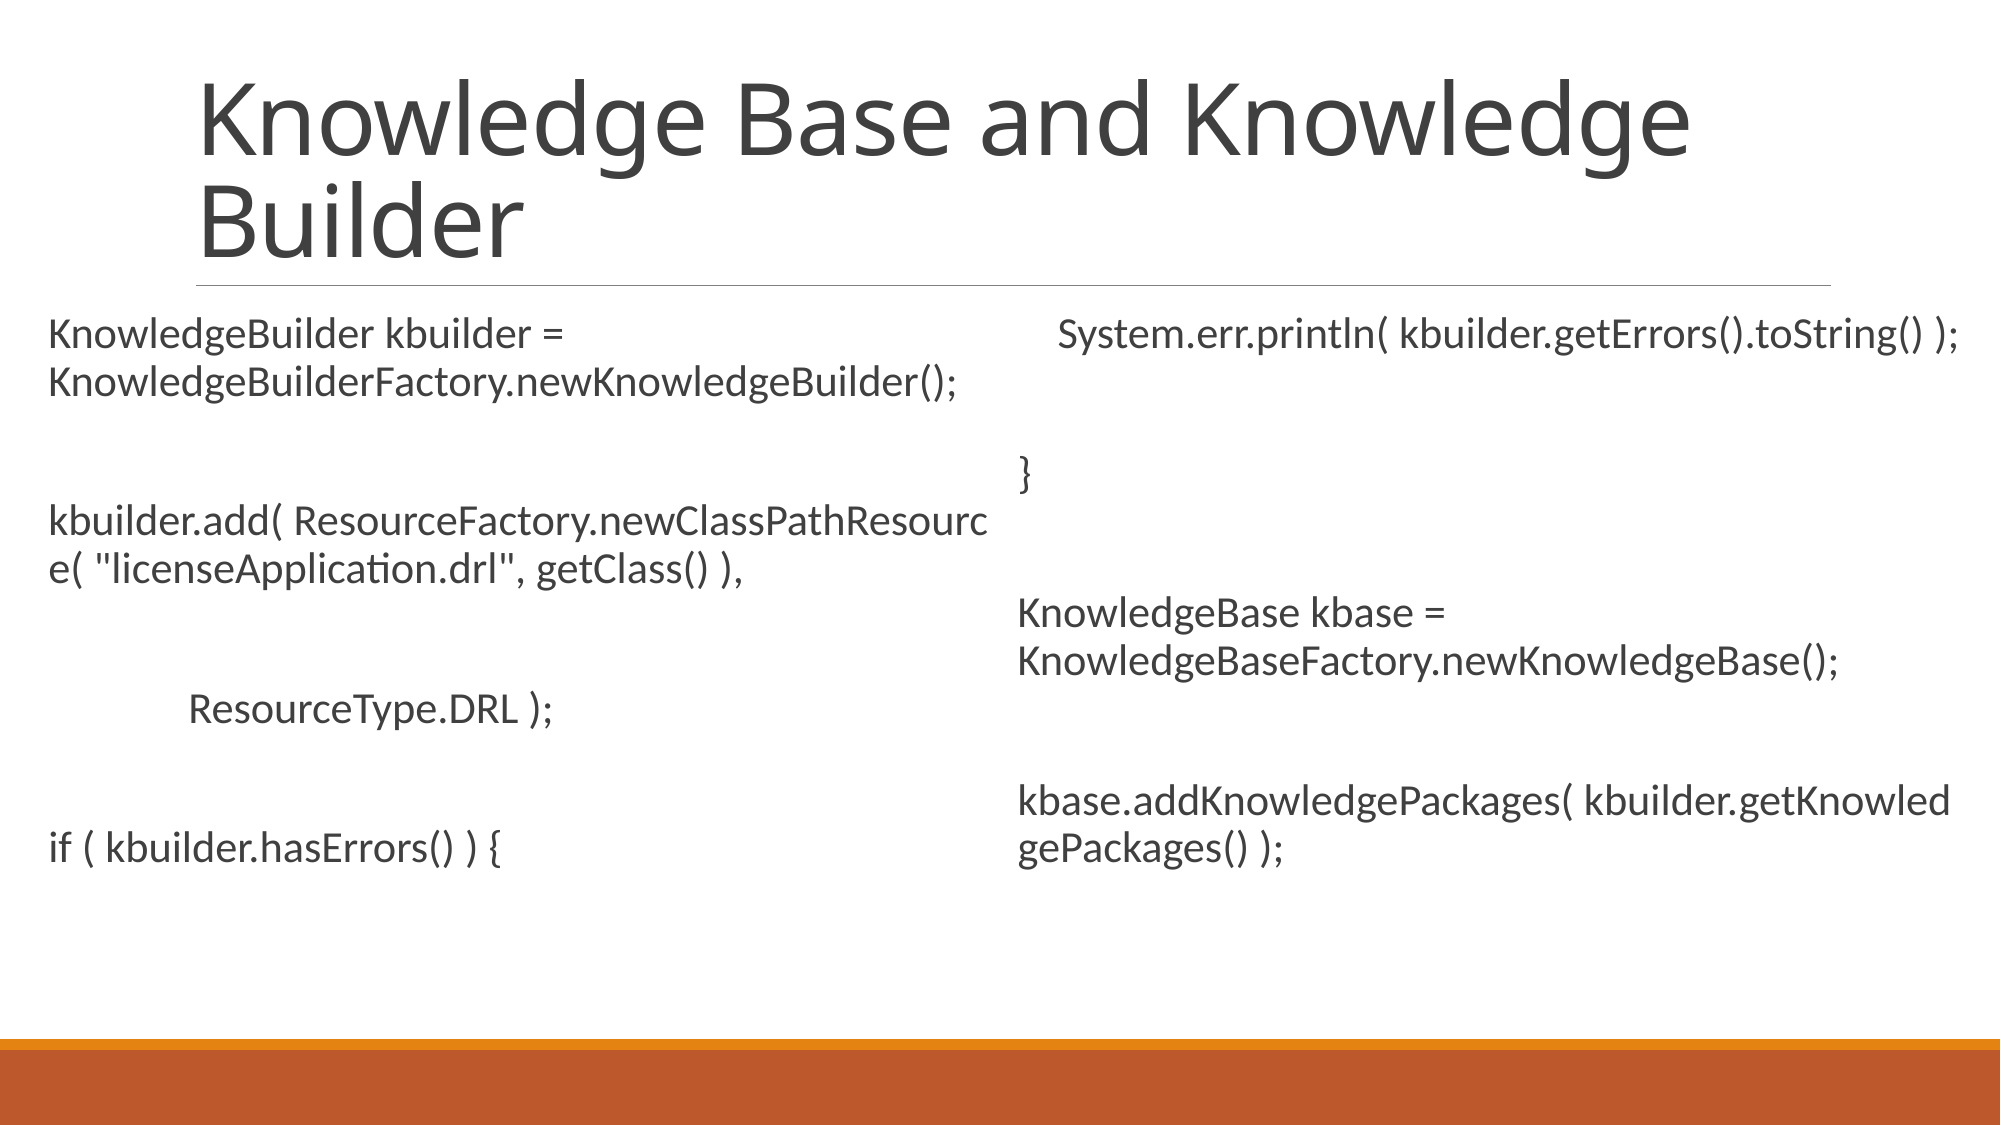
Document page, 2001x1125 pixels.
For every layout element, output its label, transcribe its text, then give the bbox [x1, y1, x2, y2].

list KnowledgeBuilder kbuilder = KnowledgeBuilderFactory.newKnowledgeBuilder(); kbuilder.add( ResourceFactory.newClassPathResource( "licenseApplication.drl", getClass() ), ResourceType.DRL ); if ( kbuilder.hasErrors() ) { System.err.println( kbuilder.getErrors().toString() ); } KnowledgeBase kbase = KnowledgeBaseFactory.newKnowledgeBase(); kbase.addKnowledgePackages( kbuilder.getKnowledgePackages() ); [33, 302, 1973, 963]
title Knowledge Base and Knowledge Builder [180, 47, 1830, 285]
